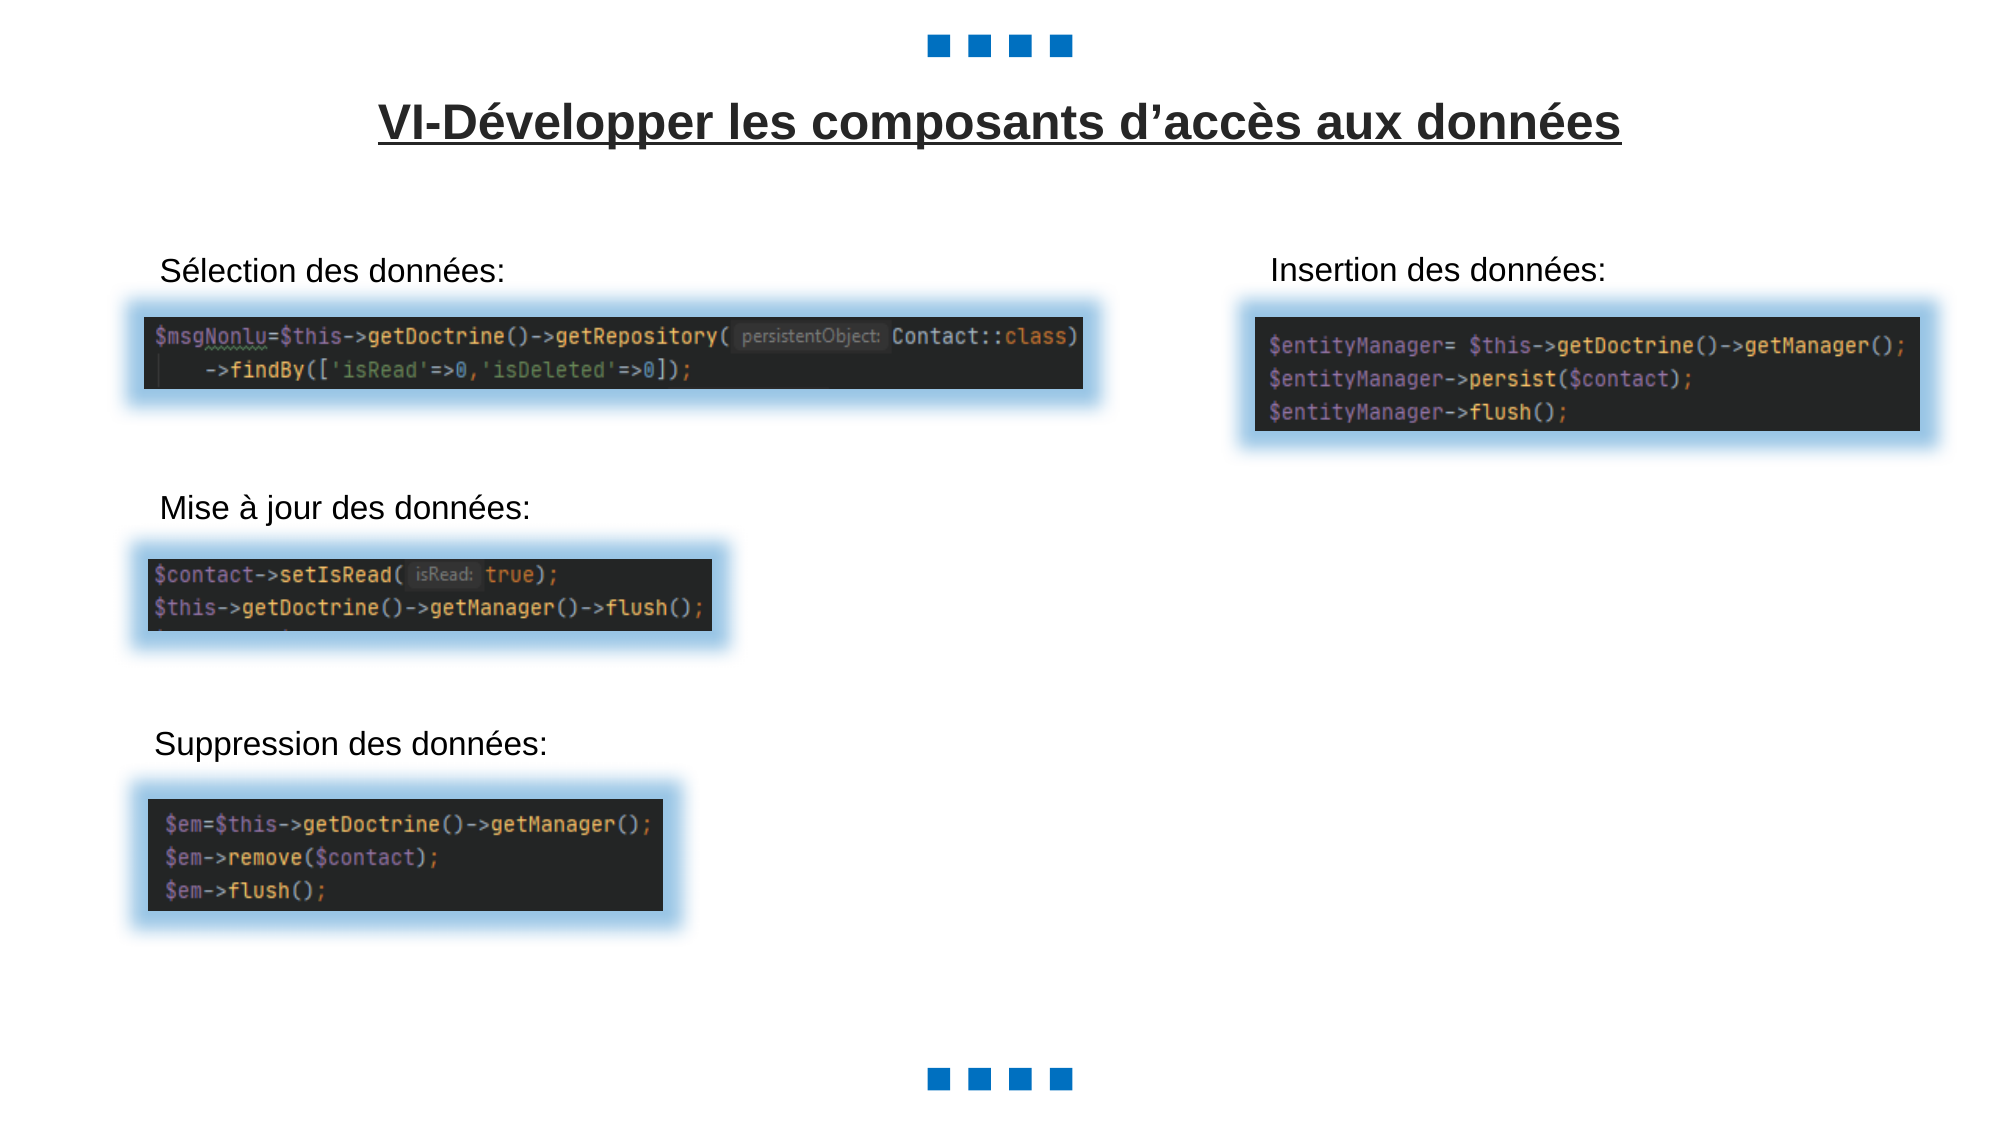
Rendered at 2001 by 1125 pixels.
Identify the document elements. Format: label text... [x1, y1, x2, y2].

text_box [685, 384, 1228, 446]
picture [1255, 317, 1920, 431]
text_box 2014 [602, 608, 845, 664]
picture [144, 317, 1083, 389]
picture [148, 799, 663, 911]
picture [148, 559, 712, 631]
text_box Sélection des données: [144, 242, 715, 288]
text_box Suppression des données: [139, 714, 710, 770]
text_box VI-Développer les composants d’accès aux données [67, 68, 1933, 178]
text_box Insertion des données: [1255, 241, 1826, 296]
text_box Mise à jour des données: [144, 478, 715, 530]
